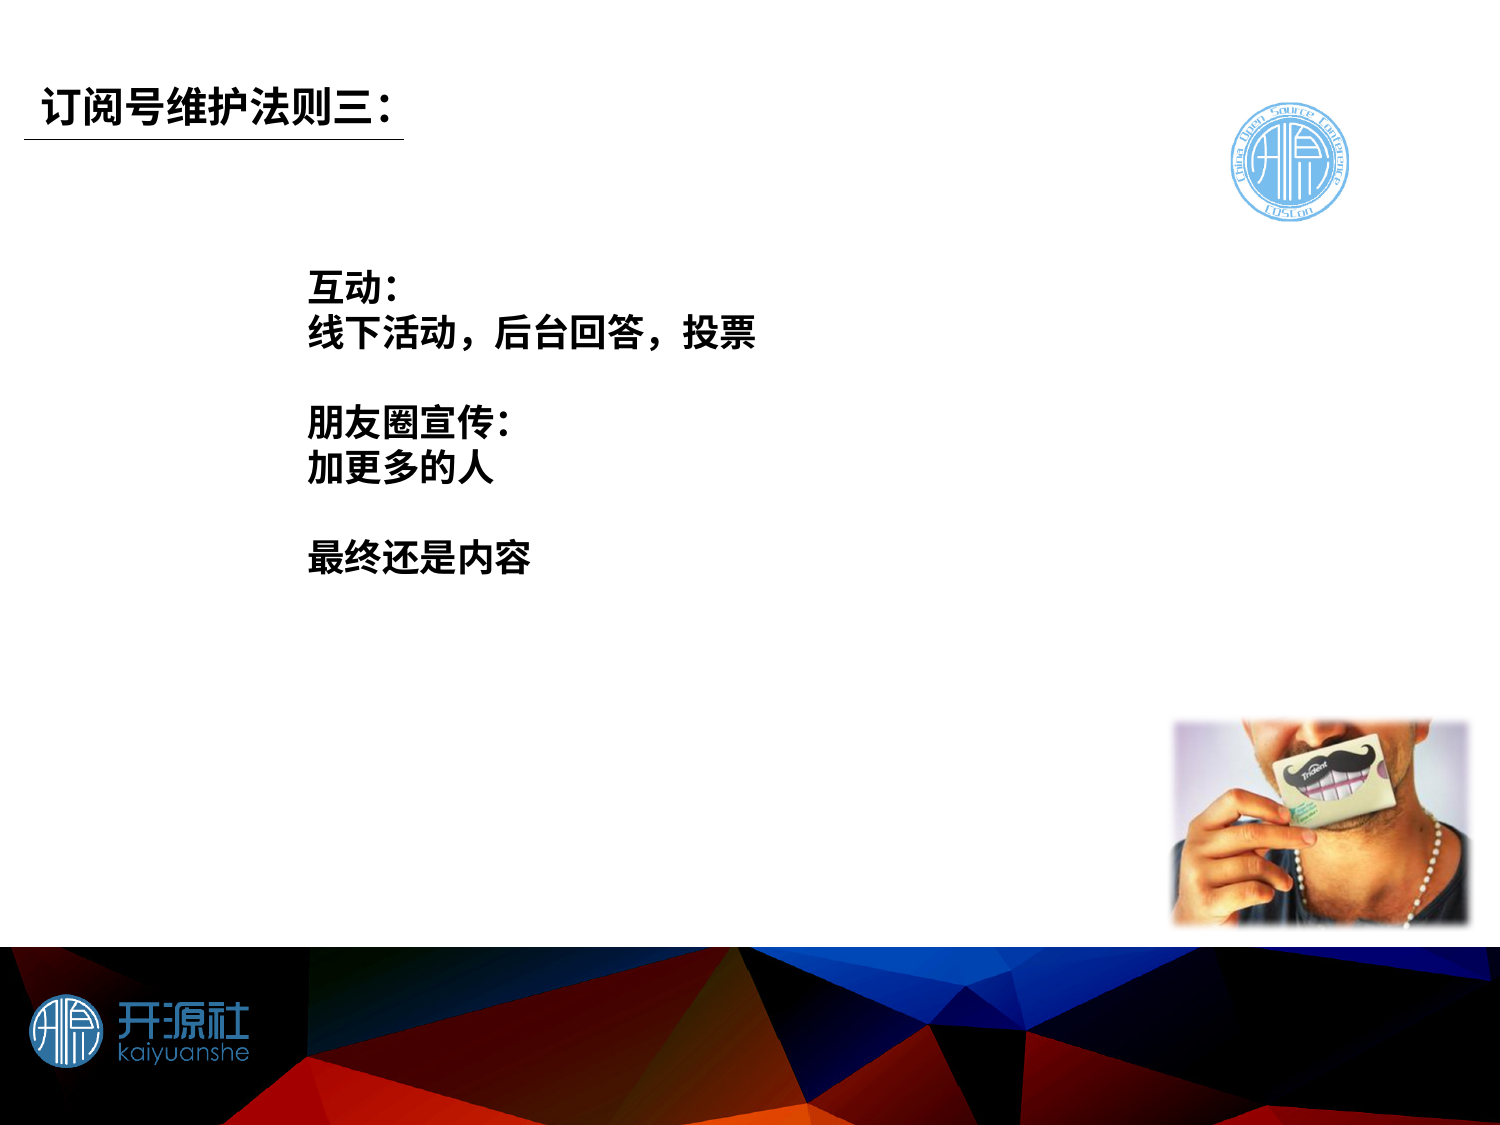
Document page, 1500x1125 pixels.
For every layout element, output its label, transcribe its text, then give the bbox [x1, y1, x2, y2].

picture [1166, 714, 1476, 933]
text_box 互动： 线下活动，后台回答，投票 朋友圈宣传： 加更多的人 最终还是内容 [292, 256, 942, 1036]
picture [1199, 81, 1397, 254]
picture [0, 947, 1500, 1125]
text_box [24, 73, 434, 140]
